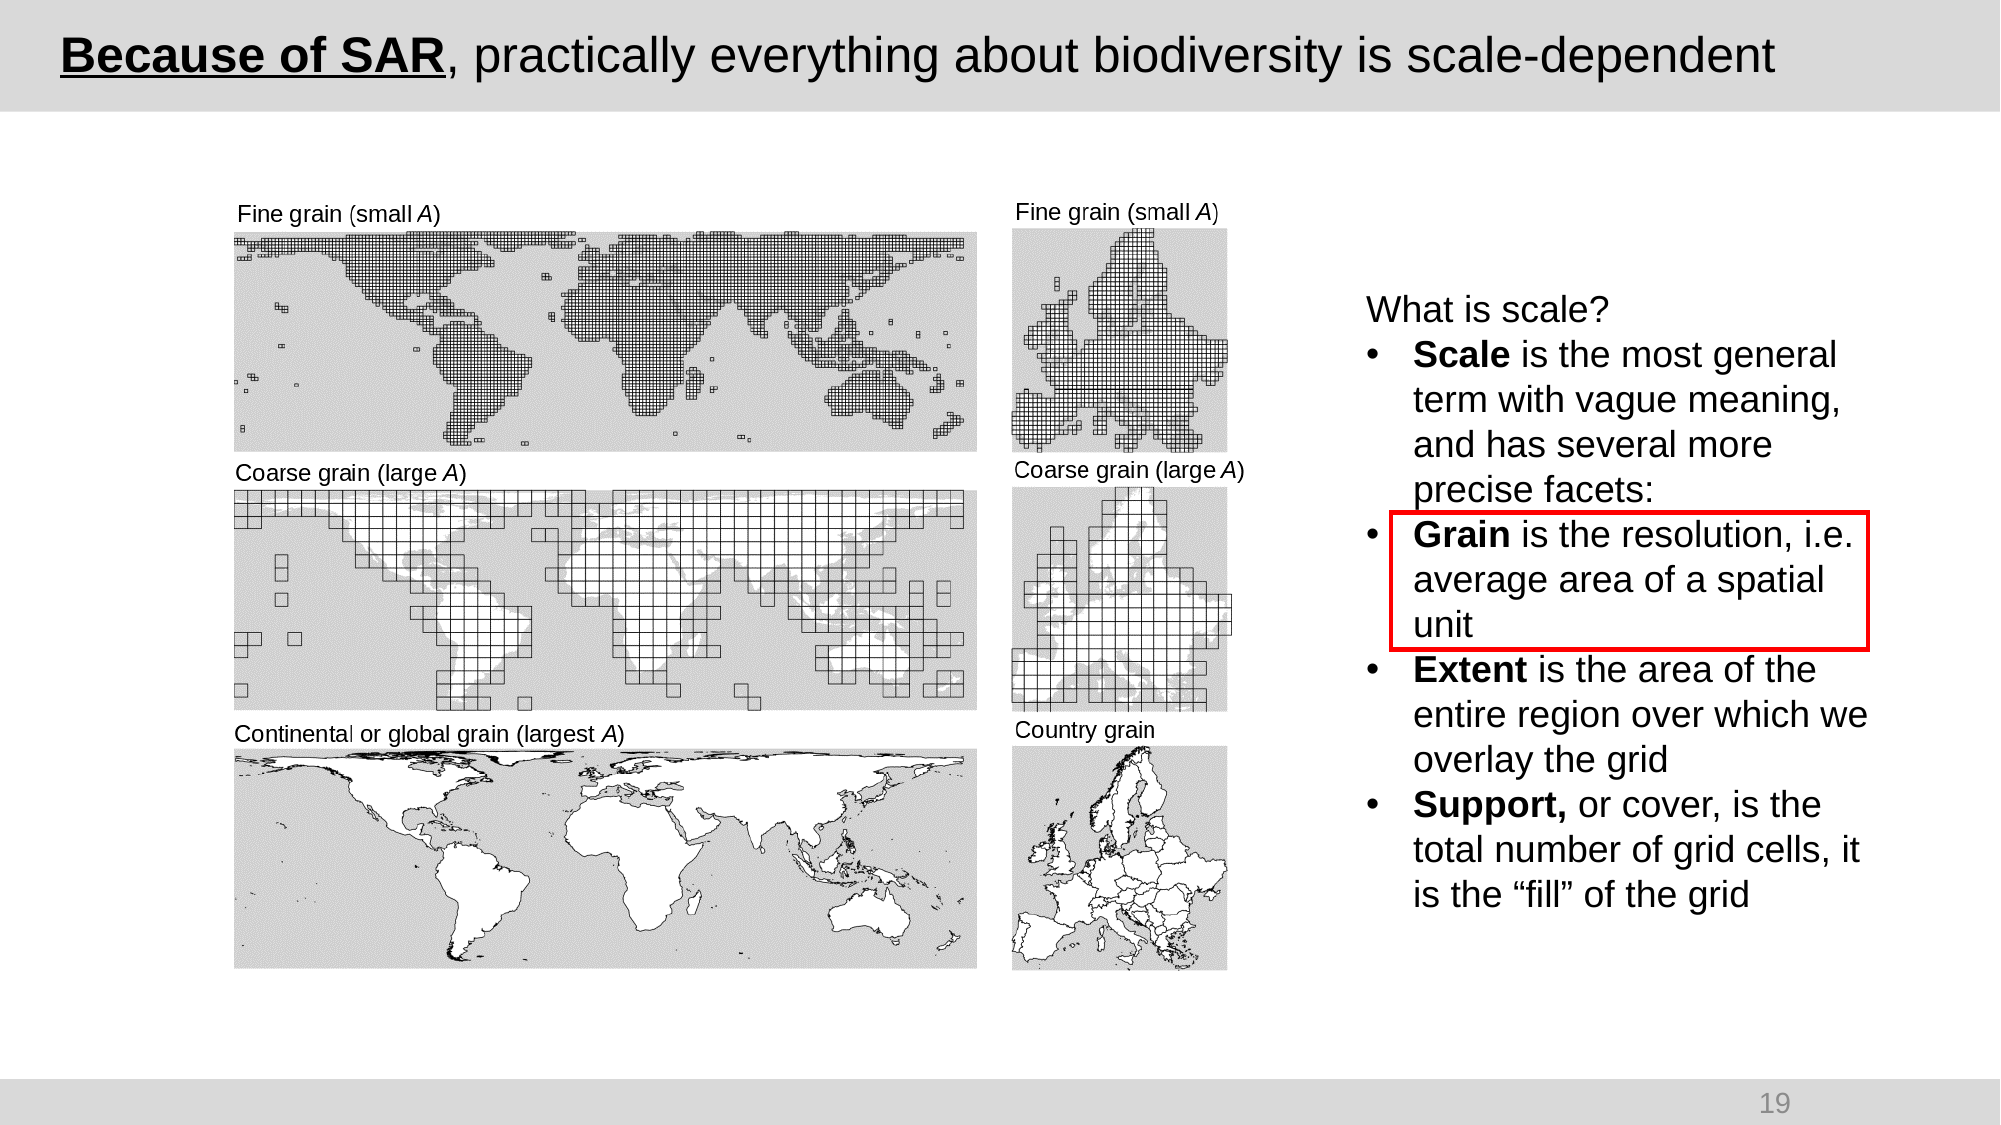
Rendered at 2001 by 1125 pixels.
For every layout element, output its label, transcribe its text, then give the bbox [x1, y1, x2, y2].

slide_number 19 [1550, 1079, 2000, 1125]
picture [218, 188, 1283, 981]
footer [0, 1079, 1550, 1125]
title Because of SAR, practically everything about biodiversity is scale-dependent [0, 0, 2000, 112]
text_box [1390, 512, 1869, 651]
text_box What is scale? Scale is the most general term with vague meaning, and has several more precise facets: Grain is the resolution, i.e. average area of a spatial unit Extent is the area of the entire region over which we overlay the grid Support, or cover, is the total number of grid cells, it is the “fill” of the grid [1351, 278, 1896, 923]
